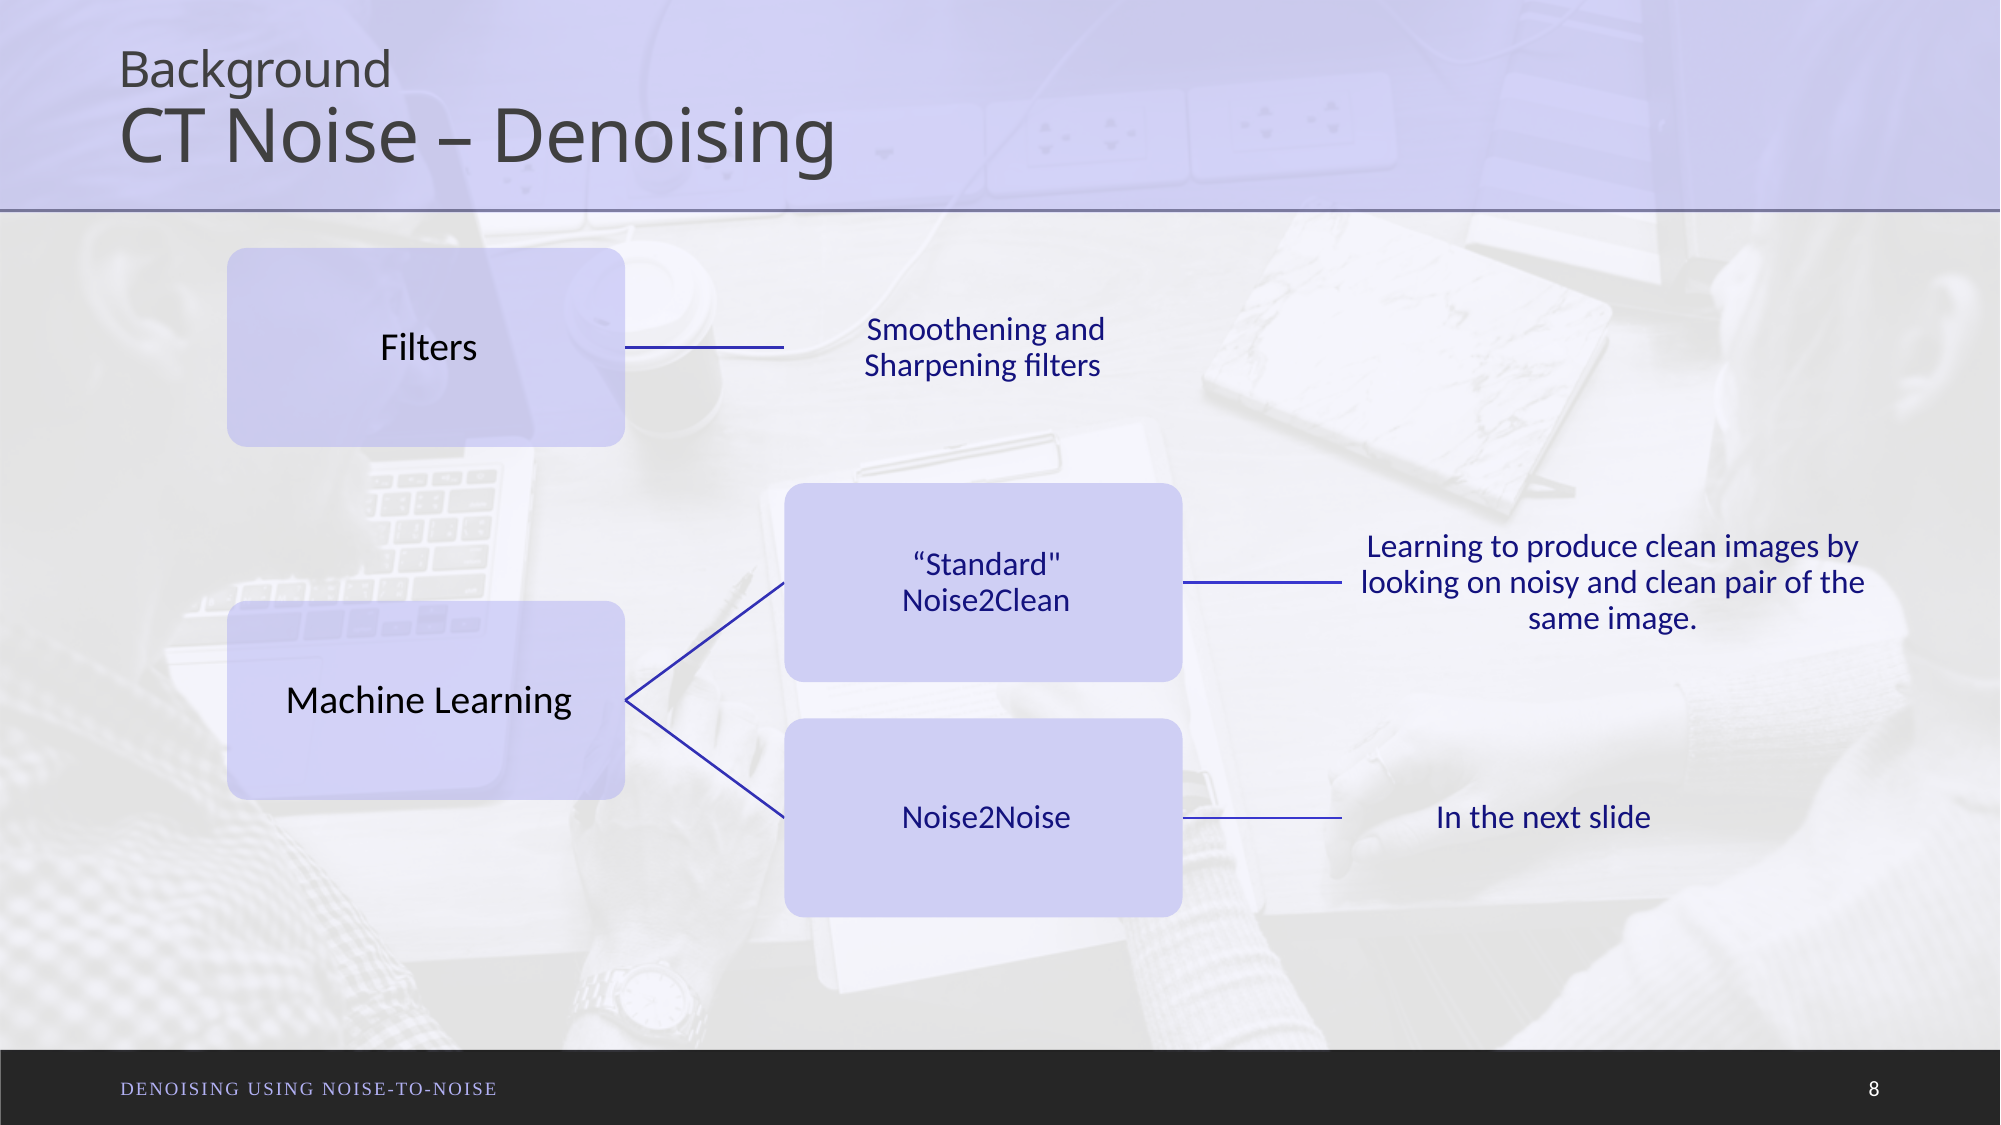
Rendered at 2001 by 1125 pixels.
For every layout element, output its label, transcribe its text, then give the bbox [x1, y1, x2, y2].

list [115, 246, 1990, 919]
slide_number 8 [1793, 1060, 1895, 1118]
footer Denoising using Noise-to-Noise [105, 1060, 1224, 1118]
picture [0, 0, 2000, 1052]
